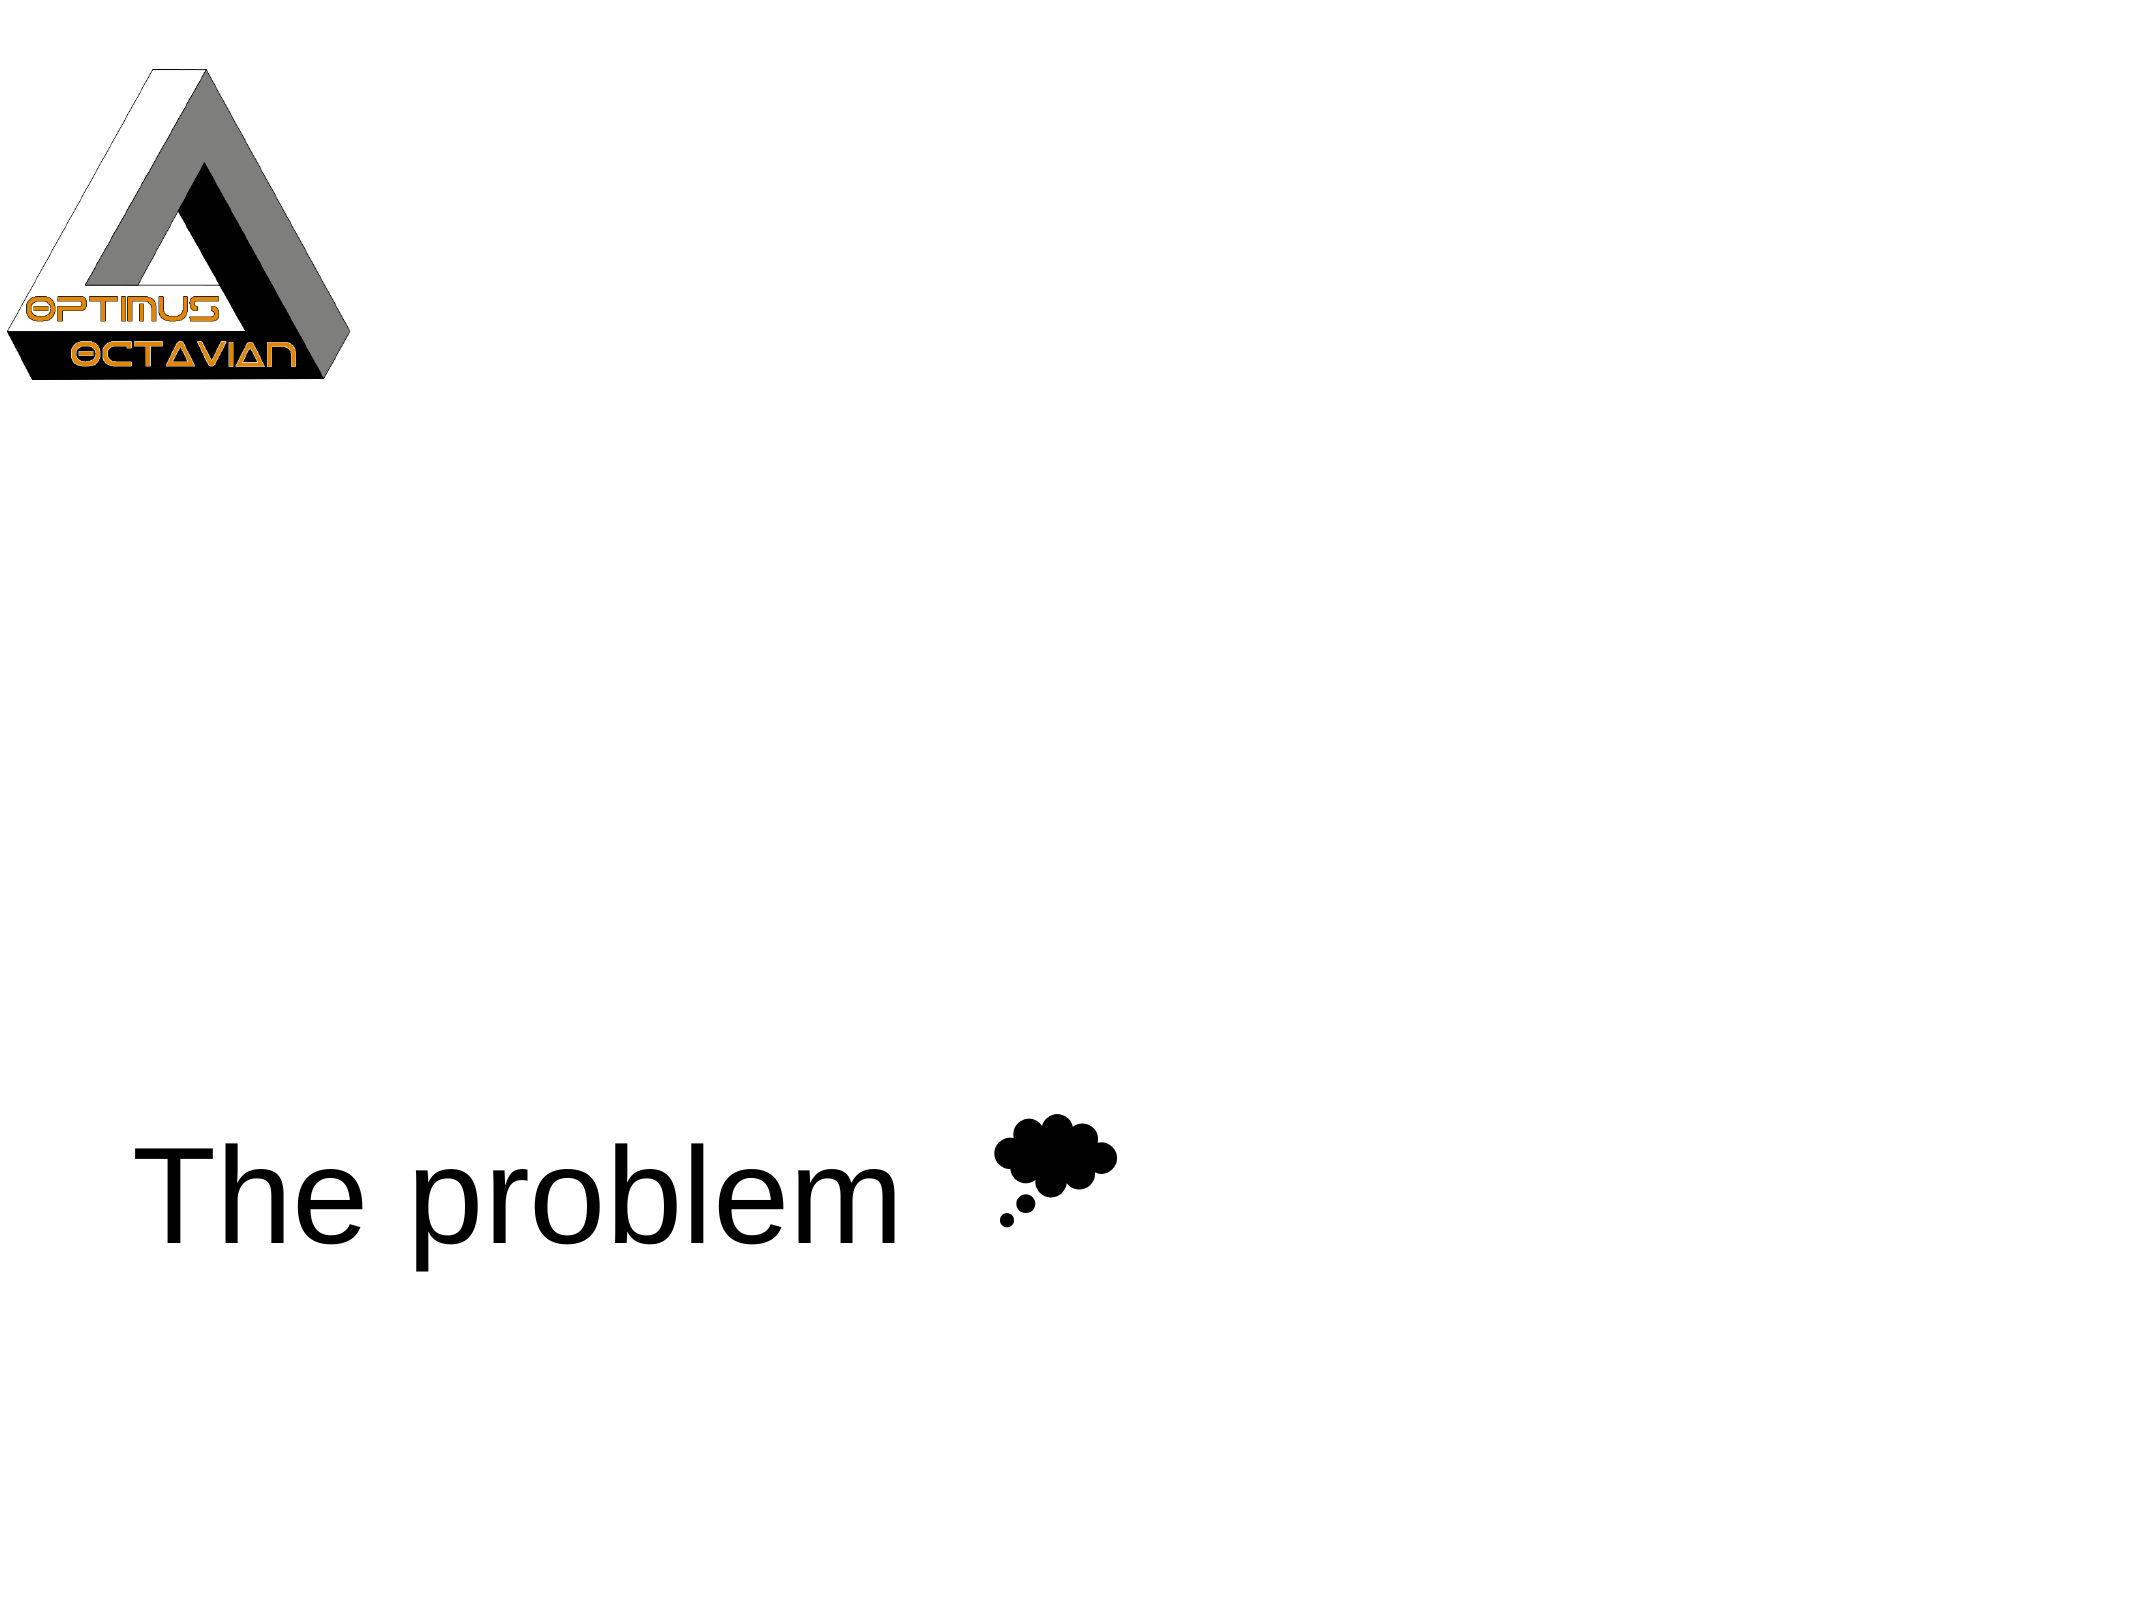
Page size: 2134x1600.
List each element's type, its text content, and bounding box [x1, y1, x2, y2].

picture [7, 69, 350, 380]
picture [980, 1094, 1131, 1246]
title The problem [117, 955, 1843, 1423]
